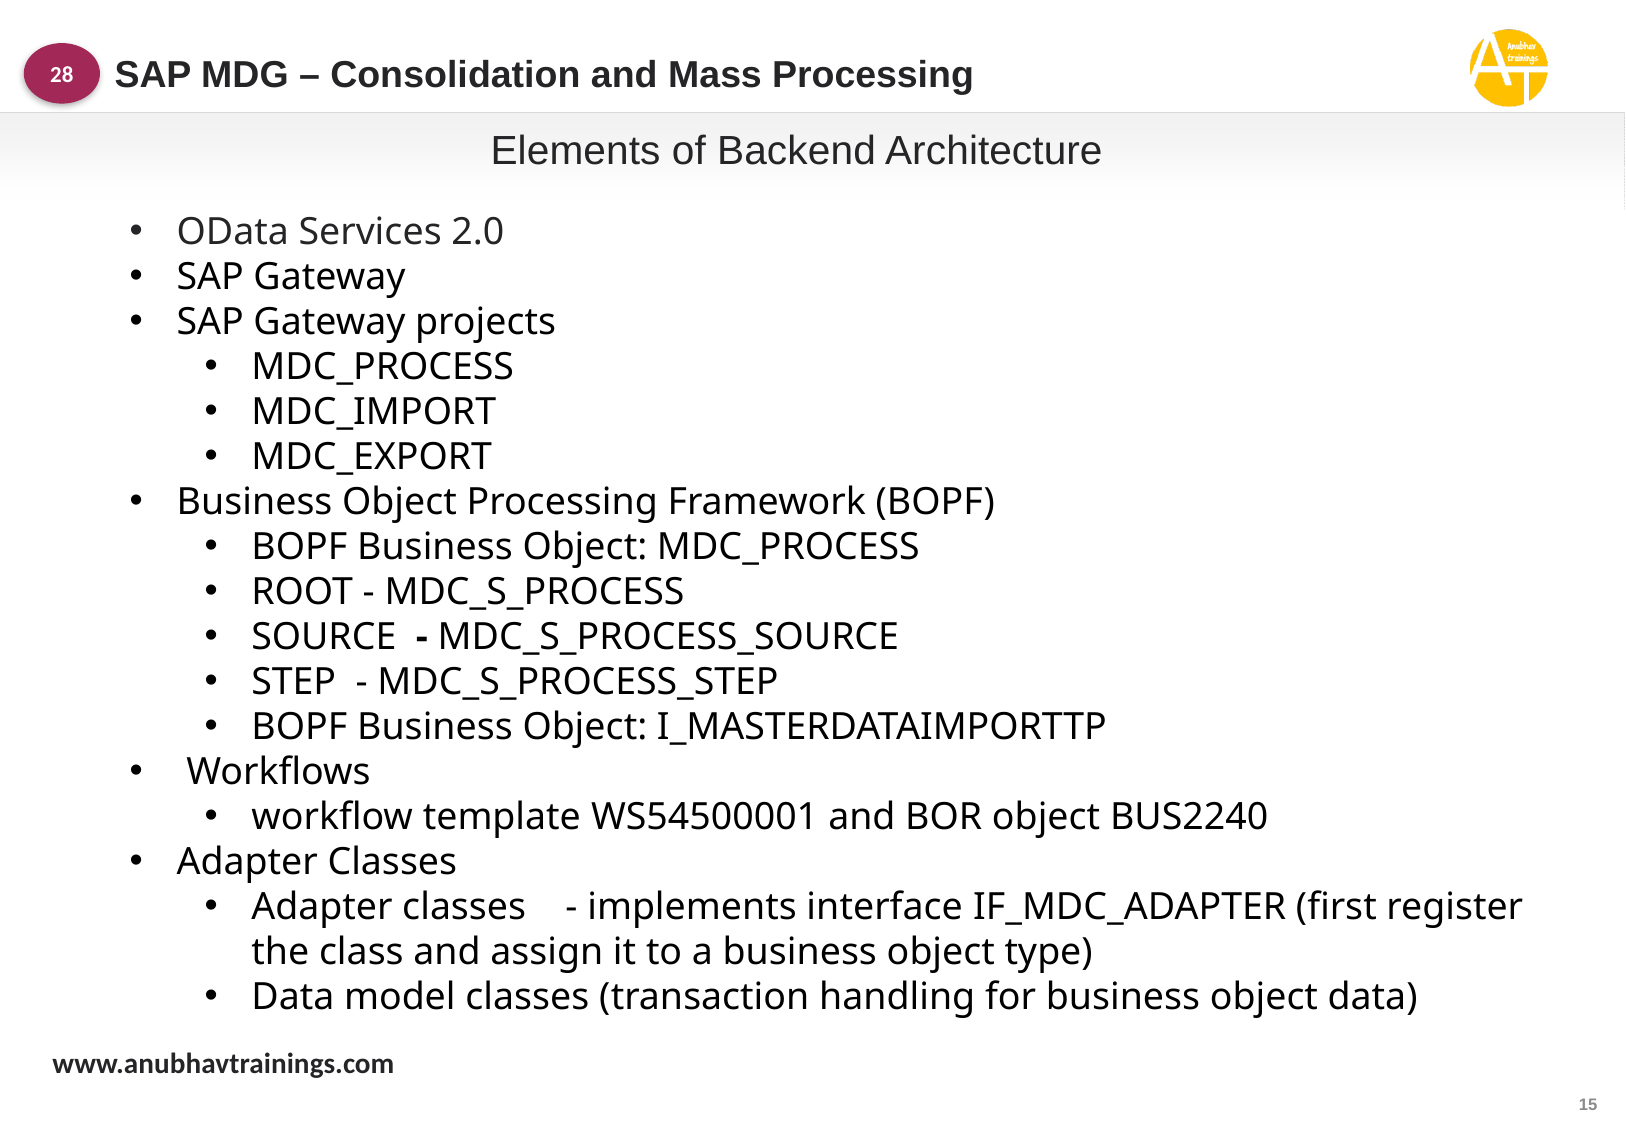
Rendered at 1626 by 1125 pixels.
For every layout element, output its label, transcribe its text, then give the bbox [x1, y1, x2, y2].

text_box 28 [23, 42, 101, 105]
picture [1462, 24, 1552, 112]
picture [0, 113, 1625, 210]
text_box SAP MDG – Consolidation and Mass Processing [99, 42, 1438, 103]
text_box OData Services 2.0 SAP Gateway SAP Gateway projects MDC_PROCESS MDC_IMPORT MDC_EXPORT Business Object Processing Framework (BOPF) BOPF Business Object: MDC_PROCESS ROOT - MDC_S_PROCESS SOURCE - MDC_S_PROCESS_SOURCE STEP - MDC_S_PROCESS_STEP BOPF Business Object: I_MASTERDATAIMPORTTP Workflows workflow template WS54500001 and BOR object BUS2240 Adapter Classes Adapter classes - implements interface IF_MDC_ADAPTER (first register the class and assign it to a business object type) Data model classes (transaction handling for business object data) [114, 199, 1590, 1025]
title Elements of Backend Architecture [20, 122, 1584, 312]
